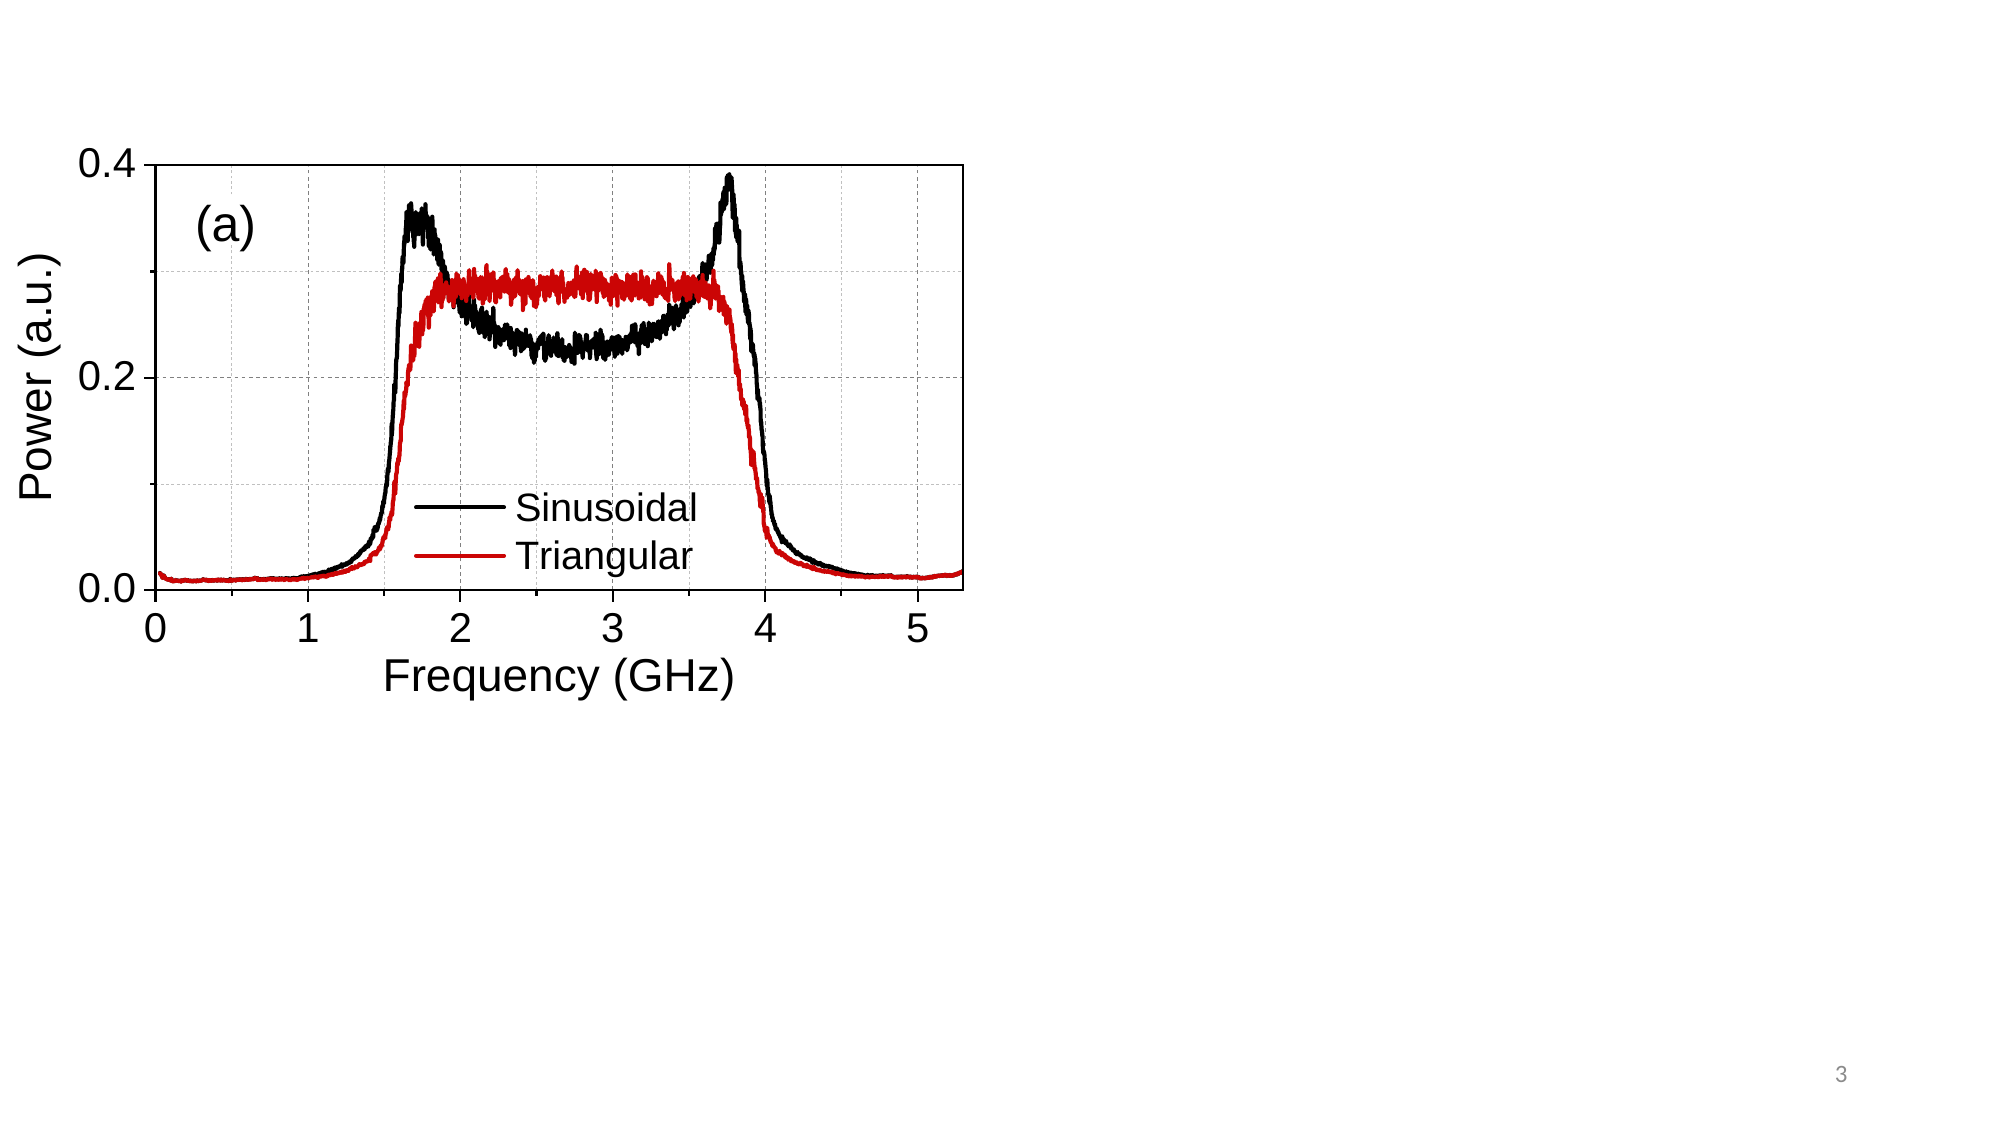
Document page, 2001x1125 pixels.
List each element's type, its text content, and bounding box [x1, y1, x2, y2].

slide_number 3 [1412, 1042, 1863, 1103]
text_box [0, 124, 1129, 717]
